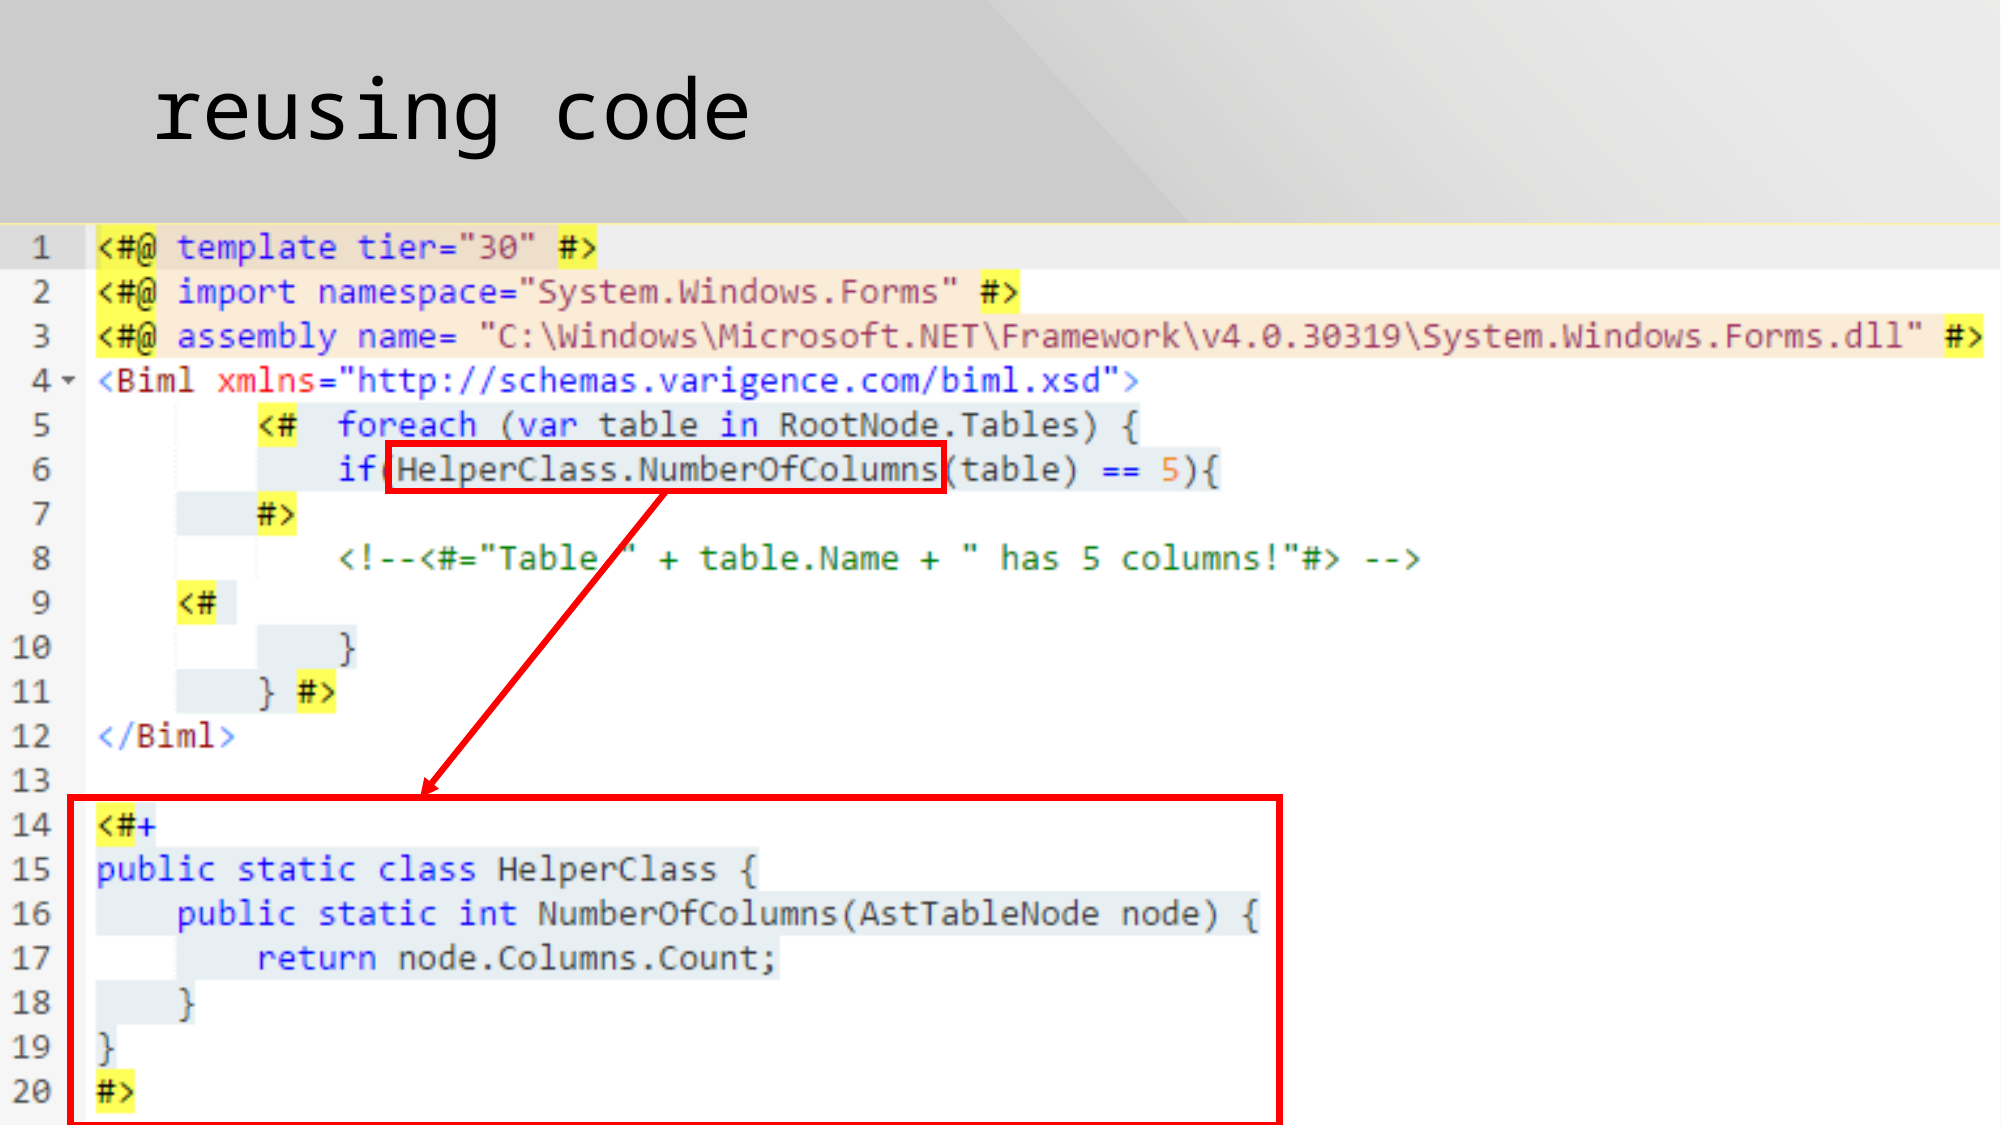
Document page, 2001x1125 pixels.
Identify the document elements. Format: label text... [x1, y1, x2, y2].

picture [0, 0, 2001, 1125]
title reusing code [137, 59, 1863, 223]
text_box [419, 491, 667, 798]
